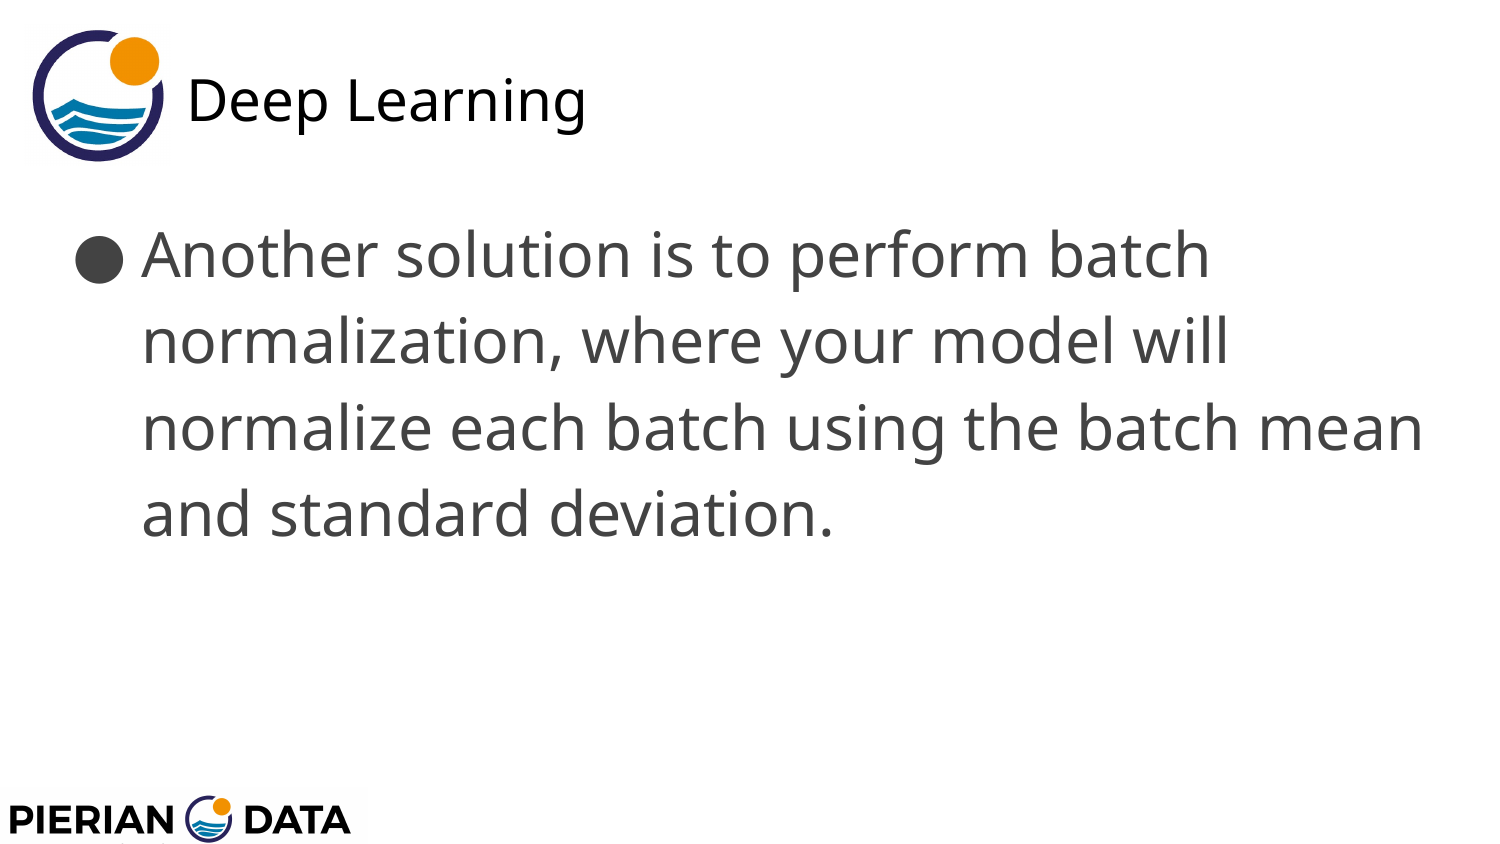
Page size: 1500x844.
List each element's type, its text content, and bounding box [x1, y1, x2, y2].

title Deep Learning [176, 48, 1449, 143]
list Another solution is to perform batch normalization, where your model will normalize each batch using the batch mean and standard deviation. [51, 189, 1480, 750]
picture [0, 787, 368, 844]
picture [24, 24, 172, 167]
